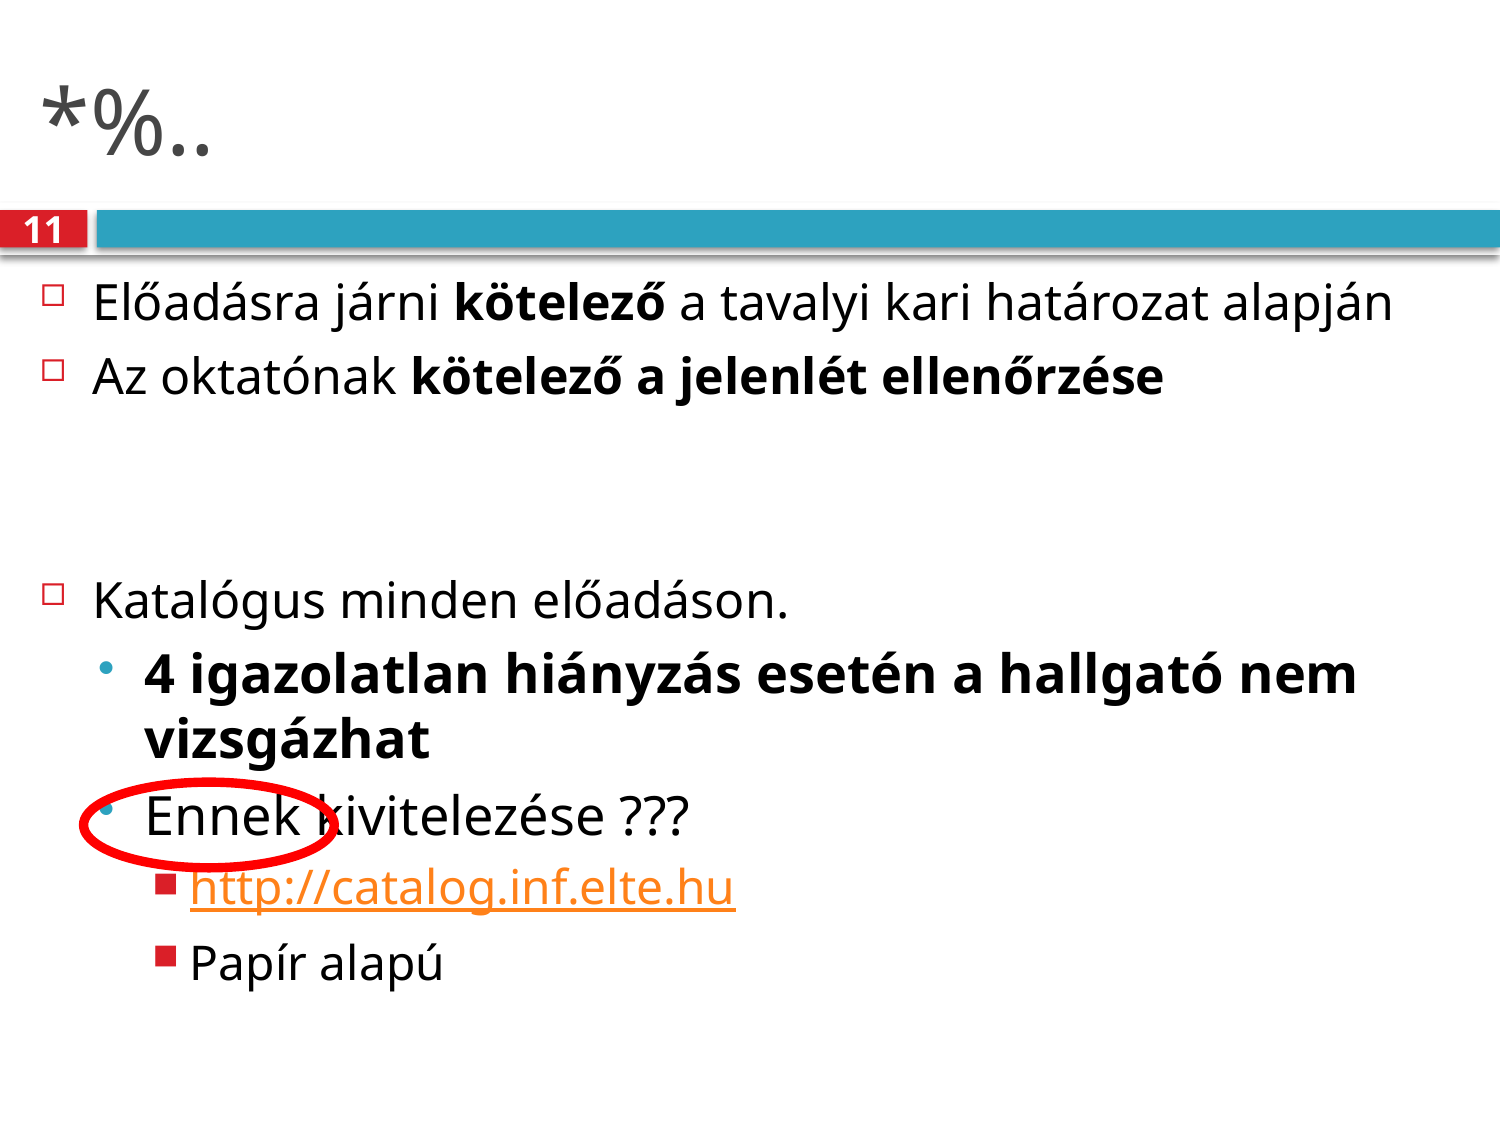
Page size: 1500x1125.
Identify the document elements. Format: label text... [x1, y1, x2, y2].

list Előadásra járni kötelező a tavalyi kari határozat alapján Az oktatónak kötelező a jelenlét ellenőrzése Katalógus minden előadáson. 4 igazolatlan hiányzás esetén a hallgató nem vizsgázhat Ennek kivitelezése ??? http://catalog.inf.elte.hu Papír alapú [24, 262, 1475, 1100]
title *%.. [24, 37, 1475, 200]
text_box [82, 780, 336, 870]
slide_number 11 [0, 206, 88, 257]
